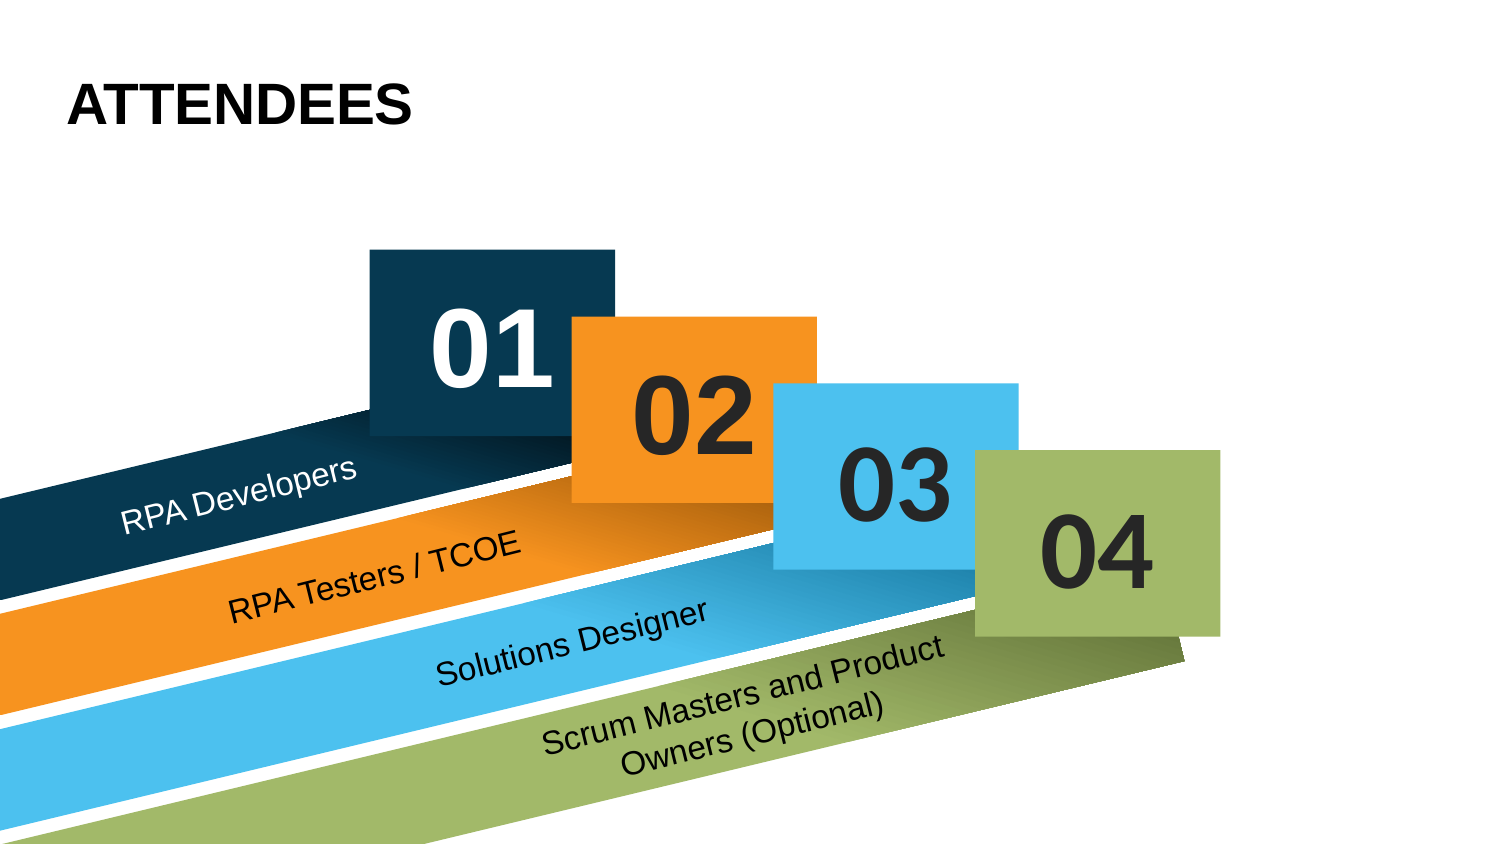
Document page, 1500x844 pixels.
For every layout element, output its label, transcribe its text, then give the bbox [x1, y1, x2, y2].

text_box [0, 449, 1221, 803]
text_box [0, 383, 1019, 448]
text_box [0, 316, 818, 381]
title ATTENDEES [51, 51, 1449, 145]
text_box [0, 249, 616, 314]
